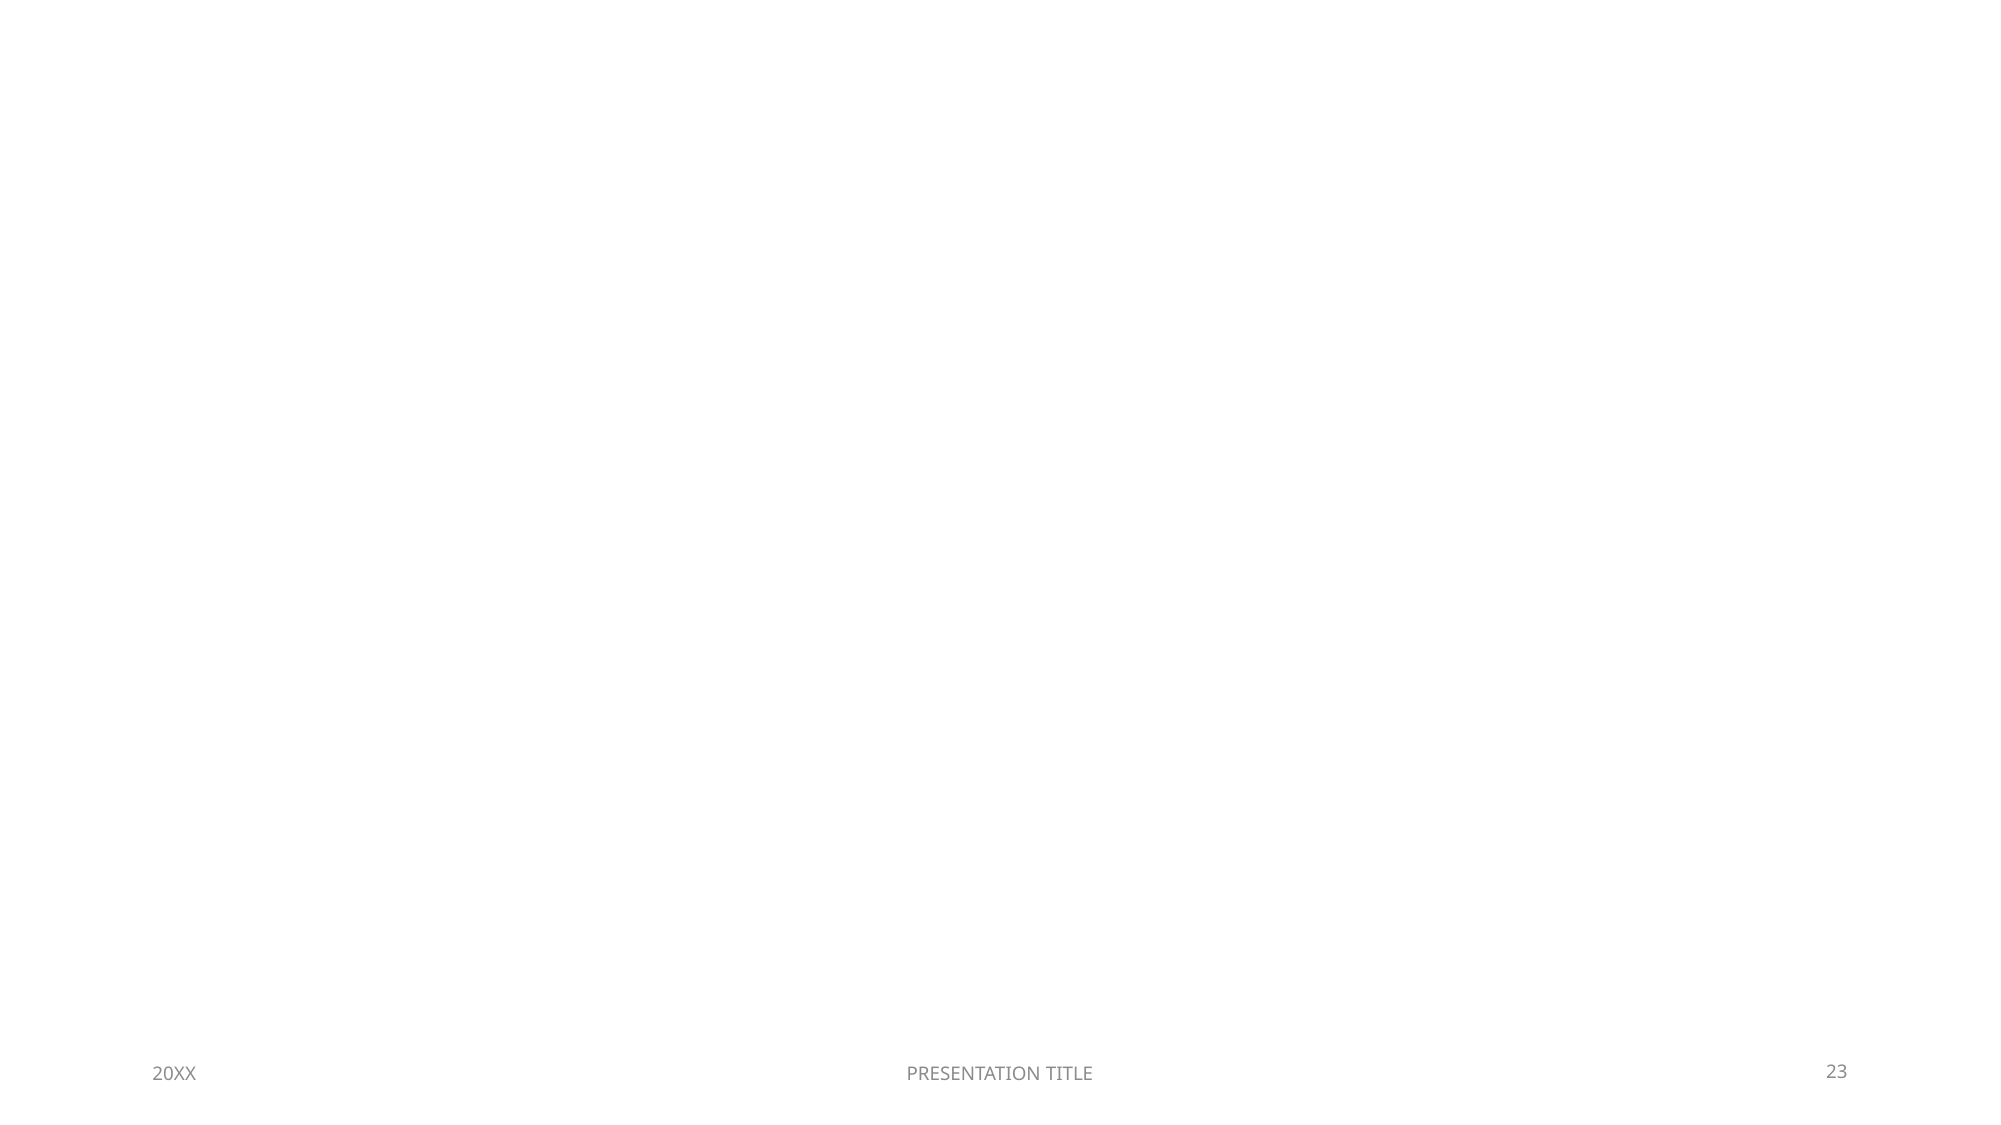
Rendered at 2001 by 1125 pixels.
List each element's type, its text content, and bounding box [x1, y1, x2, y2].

slide_number 23 [1412, 1042, 1863, 1103]
footer PRESENTATION TITLE [662, 1042, 1338, 1103]
slide_number 20XX [137, 1042, 588, 1103]
